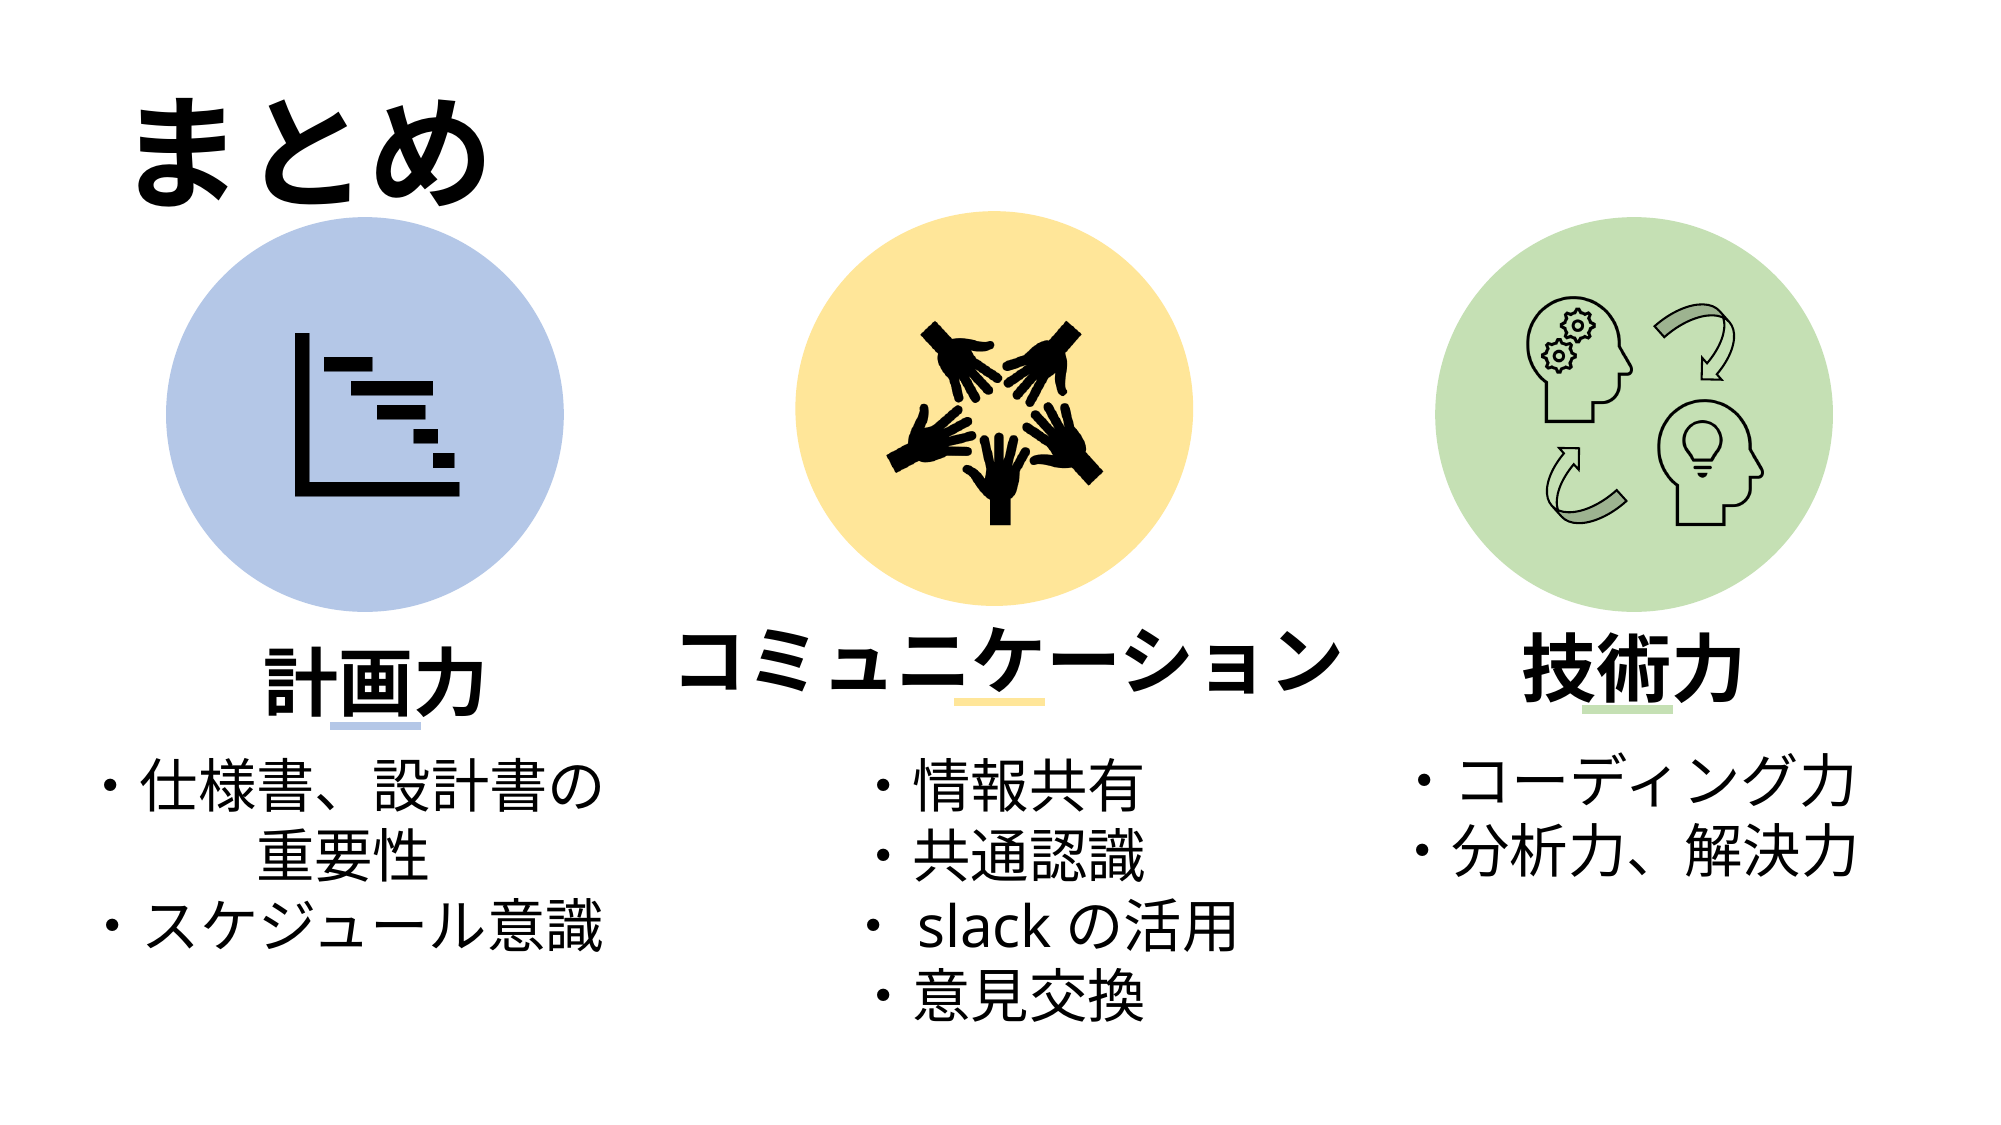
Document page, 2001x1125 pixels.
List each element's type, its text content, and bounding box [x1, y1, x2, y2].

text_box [1470, 614, 1797, 781]
text_box [166, 268, 564, 612]
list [261, 299, 493, 530]
text_box [954, 698, 1045, 706]
text_box ・コーディング力 ・分析力、解決力 [1335, 736, 1918, 892]
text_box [212, 627, 539, 795]
picture [882, 310, 1107, 535]
text_box [1435, 268, 1833, 612]
text_box [795, 268, 1194, 605]
text_box ・情報共有 ・共通認識 ・slackの活用 ・意見交換 [709, 742, 1291, 1037]
text_box ・仕様書、設計書の重要性 ・スケジュール意識 [52, 742, 635, 967]
text_box コミュニケーション [641, 605, 1374, 771]
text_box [1504, 287, 1786, 541]
title まとめ [103, 50, 1829, 268]
